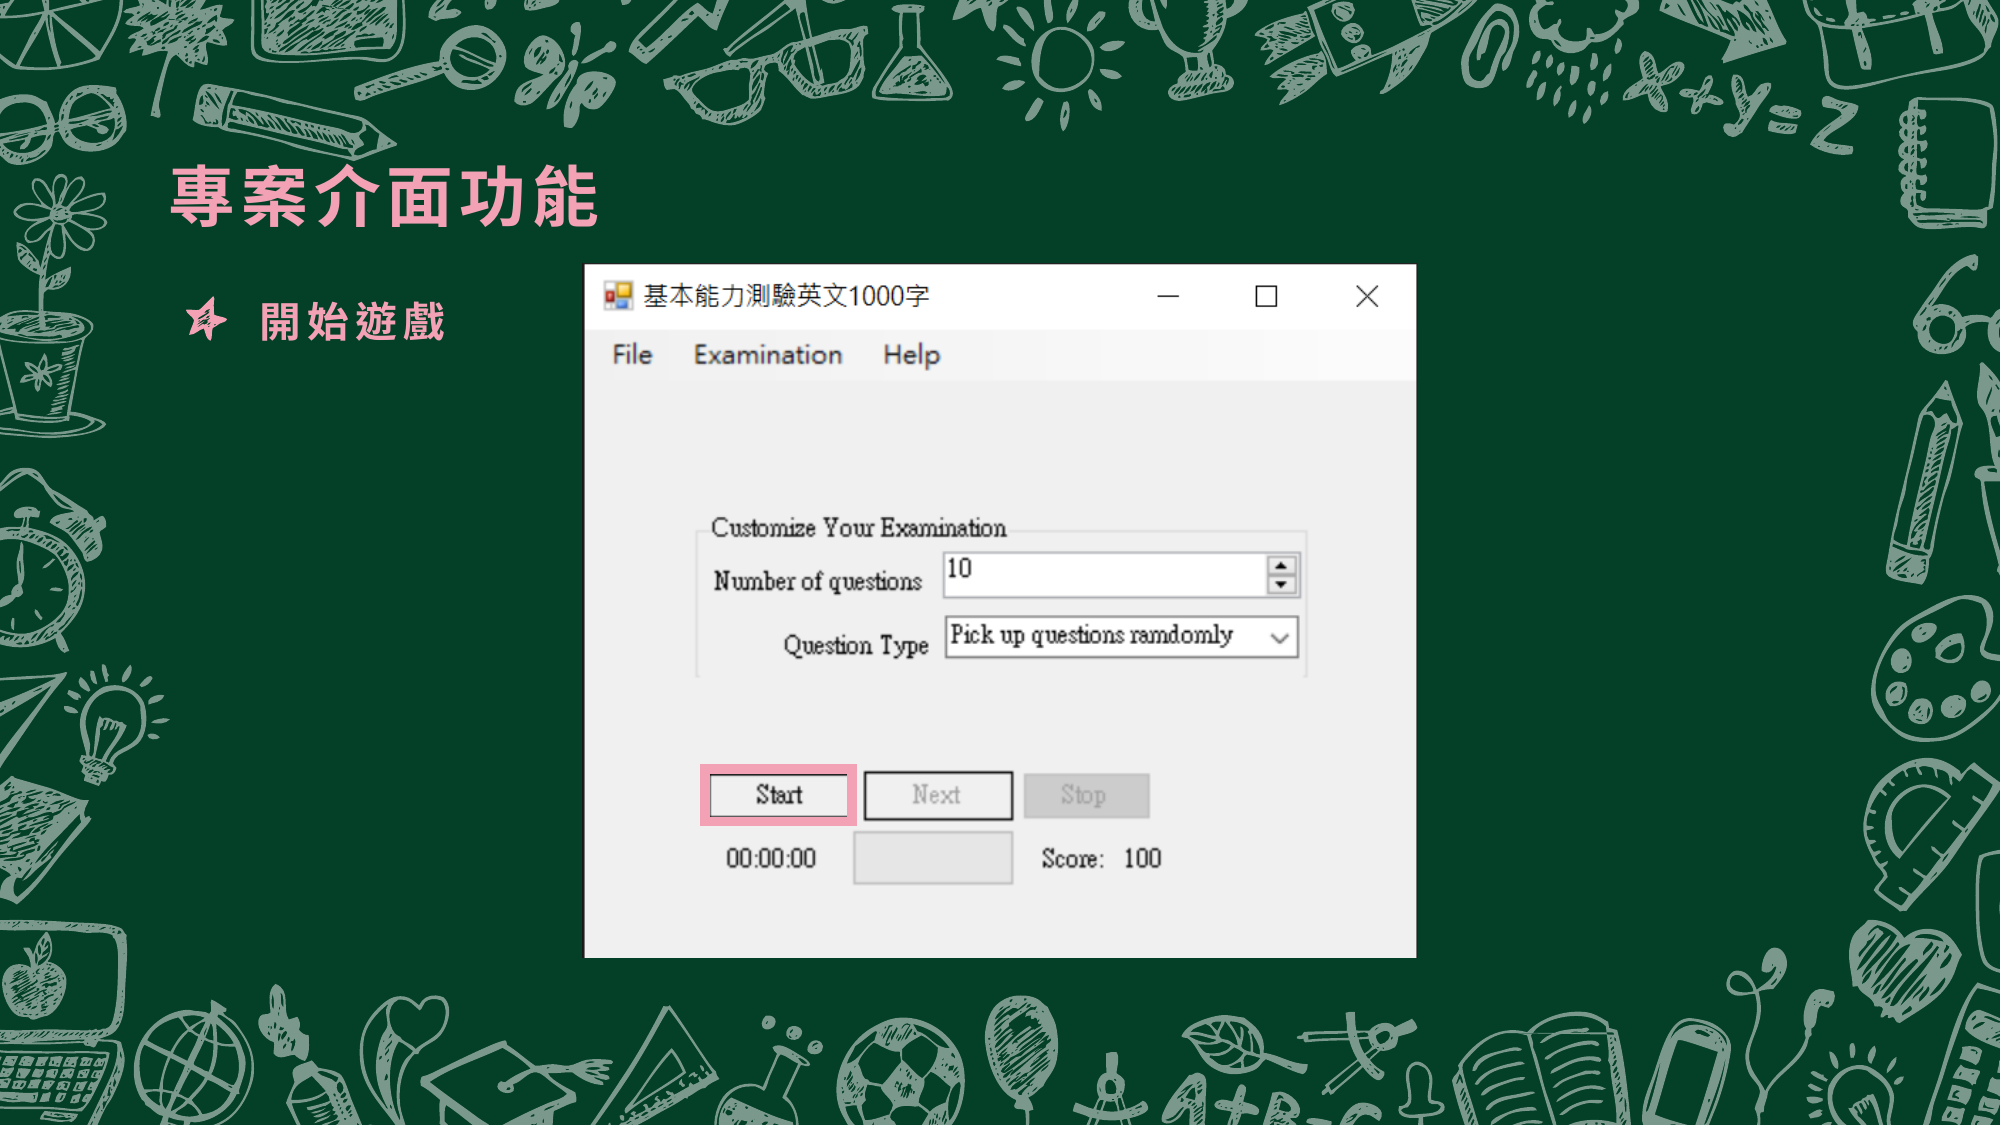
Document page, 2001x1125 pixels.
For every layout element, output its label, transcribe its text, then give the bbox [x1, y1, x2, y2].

text_box [663, 0, 869, 126]
text_box 開始遊戲 [244, 288, 460, 353]
text_box [34, 609, 43, 621]
text_box [1043, 0, 1054, 24]
text_box [1016, 6, 1035, 32]
text_box [620, 0, 632, 5]
text_box [1556, 62, 1565, 76]
text_box [1531, 50, 1541, 65]
text_box [139, 676, 153, 688]
text_box [1810, 95, 1859, 155]
text_box [1970, 1115, 1994, 1125]
text_box [1262, 1091, 1300, 1125]
text_box [258, 983, 363, 1125]
text_box [185, 296, 228, 341]
text_box [1886, 1056, 1897, 1074]
text_box [428, 0, 462, 22]
text_box [1768, 120, 1798, 135]
text_box [42, 558, 56, 569]
text_box [1802, 0, 1999, 90]
text_box [1987, 1076, 2000, 1097]
text_box [0, 467, 107, 562]
text_box [10, 617, 15, 631]
text_box [0, 672, 68, 769]
text_box [1569, 65, 1580, 86]
text_box [1066, 0, 1079, 24]
text_box [78, 677, 91, 692]
text_box [0, 919, 128, 1125]
text_box [1214, 1084, 1260, 1125]
text_box [1898, 97, 1998, 230]
text_box [1002, 24, 1026, 47]
text_box [0, 0, 235, 118]
text_box [1642, 1018, 1731, 1125]
text_box [148, 694, 165, 705]
text_box [1587, 80, 1596, 97]
text_box [1849, 919, 1962, 1024]
text_box [1769, 104, 1802, 119]
text_box [49, 587, 64, 592]
text_box [952, 0, 1009, 32]
text_box [984, 995, 1059, 1125]
text_box [1526, 70, 1538, 88]
text_box [1600, 91, 1609, 106]
text_box [1087, 89, 1102, 111]
text_box [1031, 26, 1095, 93]
text_box [101, 664, 110, 683]
text_box [1978, 1095, 2000, 1116]
text_box [1602, 63, 1612, 82]
text_box [1568, 99, 1577, 118]
text_box [524, 0, 560, 11]
text_box [1912, 254, 2000, 355]
text_box [354, 25, 507, 101]
text_box [714, 1045, 811, 1125]
text_box [260, 0, 398, 56]
text_box [359, 995, 450, 1125]
text_box [807, 1040, 824, 1055]
text_box [1827, 1065, 1895, 1125]
text_box [1922, 982, 2000, 1125]
text_box [1545, 54, 1554, 69]
text_box [1582, 105, 1592, 125]
text_box [121, 664, 132, 683]
text_box [1306, 1118, 1332, 1125]
text_box [1941, 1106, 1966, 1125]
text_box [1536, 81, 1547, 101]
text_box [1849, 1043, 1856, 1058]
text_box [871, 4, 953, 102]
text_box [1871, 595, 2000, 742]
text_box [1622, 50, 1685, 113]
text_box [1451, 1011, 1632, 1125]
text_box [133, 999, 255, 1125]
text_box [590, 1005, 720, 1125]
text_box [1590, 53, 1599, 71]
text_box [514, 35, 566, 106]
text_box [570, 22, 581, 57]
text_box [1690, 0, 1704, 23]
text_box [151, 718, 170, 724]
text_box [1679, 75, 1724, 115]
text_box [192, 83, 398, 162]
text_box [580, 41, 617, 64]
text_box [786, 1026, 803, 1040]
text_box [1659, 0, 1787, 64]
text_box [0, 85, 127, 165]
text_box [1398, 1061, 1445, 1125]
text_box [1885, 380, 1963, 585]
text_box [79, 685, 147, 786]
text_box [147, 733, 160, 740]
text_box [1254, 0, 1478, 106]
text_box [1726, 947, 1835, 1125]
text_box [1848, 1093, 1884, 1125]
text_box [1060, 101, 1070, 132]
text_box [546, 59, 579, 110]
text_box [1296, 1011, 1418, 1096]
text_box [1863, 757, 2000, 912]
text_box [64, 706, 79, 714]
text_box [1959, 1046, 1983, 1066]
text_box [0, 173, 108, 439]
text_box [563, 71, 616, 128]
text_box [1160, 0, 1167, 10]
text_box [1002, 80, 1026, 91]
text_box [484, 0, 497, 10]
text_box [67, 689, 82, 701]
text_box [1461, 3, 1520, 89]
text_box [1947, 1084, 1972, 1105]
text_box [1339, 1102, 1382, 1125]
text_box [1086, 11, 1106, 32]
text_box [0, 506, 86, 653]
text_box [1181, 1015, 1308, 1075]
text_box [90, 670, 98, 685]
text_box [250, 0, 406, 63]
text_box [1553, 85, 1562, 107]
text_box [1974, 362, 2000, 576]
picture [582, 263, 1418, 958]
text_box [1528, 0, 1640, 54]
text_box [1614, 37, 1622, 55]
text_box [420, 1040, 614, 1125]
text_box [1099, 68, 1122, 80]
text_box [1099, 40, 1126, 52]
text_box [1975, 849, 2000, 973]
text_box [836, 1017, 965, 1125]
text_box [1723, 74, 1772, 138]
text_box [1128, 0, 1248, 101]
text_box [761, 1015, 776, 1030]
text_box [1024, 97, 1044, 122]
text_box [1893, 1076, 1904, 1085]
text_box [0, 775, 92, 905]
text_box 專案介面功能 [129, 146, 639, 242]
text_box [1072, 1052, 1149, 1125]
text_box [1829, 1051, 1839, 1069]
text_box [1161, 1072, 1207, 1125]
text_box [1965, 1009, 2000, 1049]
text_box [628, 0, 730, 64]
text_box [1952, 1064, 1981, 1086]
text_box [1867, 1045, 1876, 1064]
text_box [996, 55, 1022, 67]
